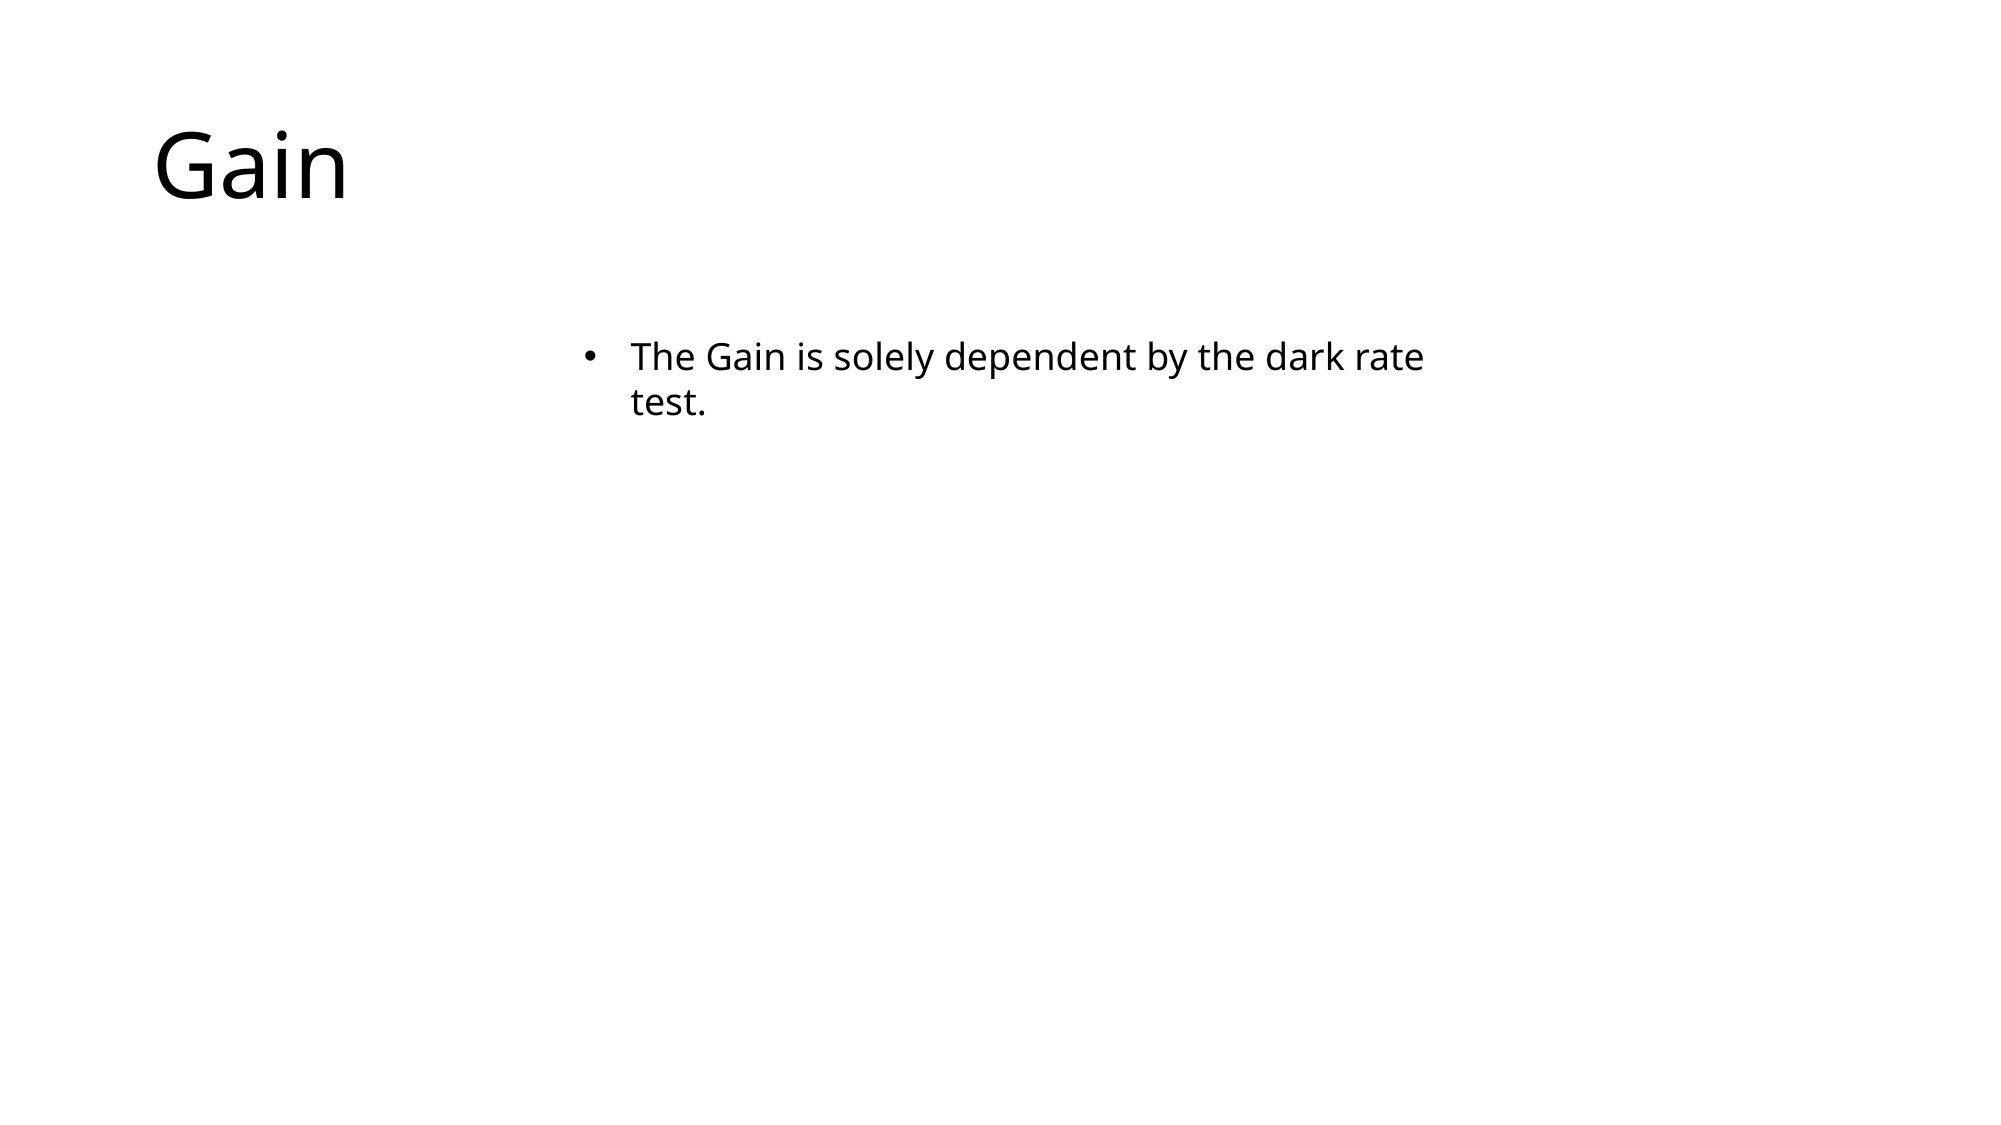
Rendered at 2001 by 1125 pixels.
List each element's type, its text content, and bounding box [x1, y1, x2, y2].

title Gain [137, 59, 1863, 278]
